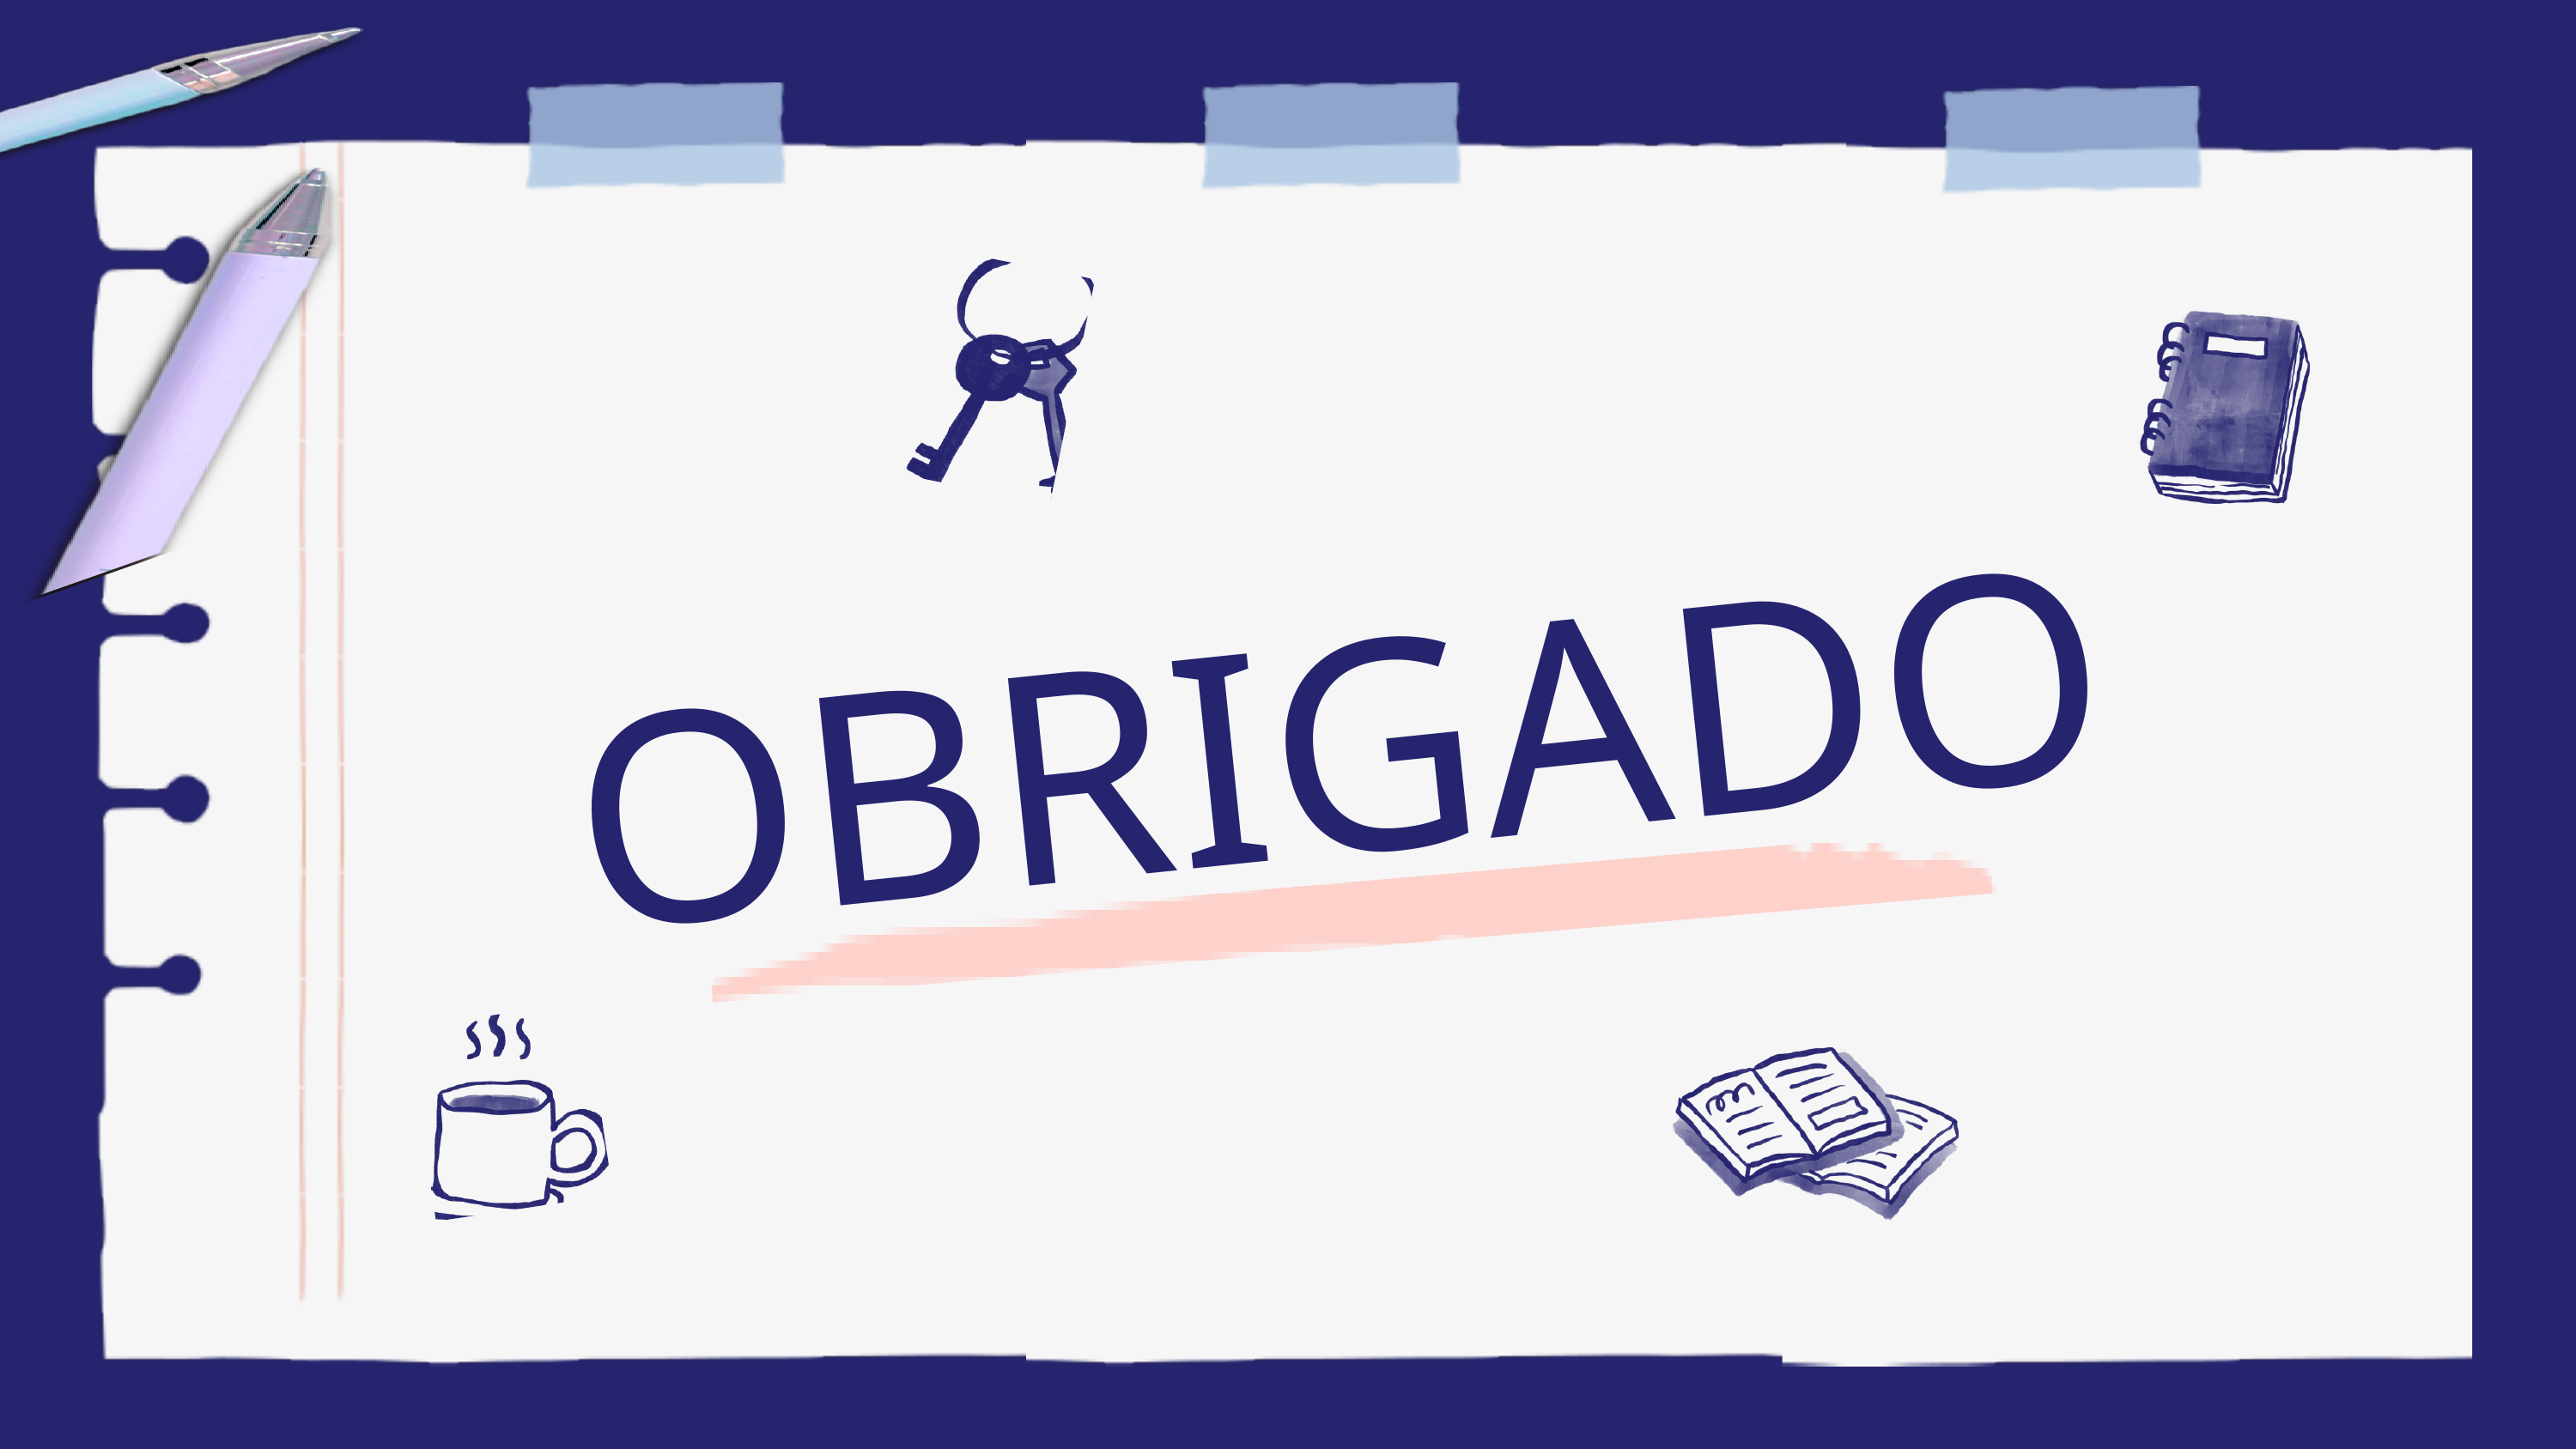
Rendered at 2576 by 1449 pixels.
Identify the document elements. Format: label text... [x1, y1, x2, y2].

text_box OBRIGADO [270, 481, 2410, 1021]
text_box [1026, 82, 1847, 621]
text_box [0, 0, 537, 609]
text_box [707, 827, 1999, 1003]
text_box [1782, 86, 2473, 1367]
text_box [1026, 912, 1782, 1367]
text_box [1671, 1046, 1959, 1222]
text_box [92, 82, 1026, 1367]
text_box [0, 422, 531, 613]
text_box [904, 250, 1096, 505]
text_box [2138, 310, 2311, 505]
text_box [407, 1001, 614, 1222]
